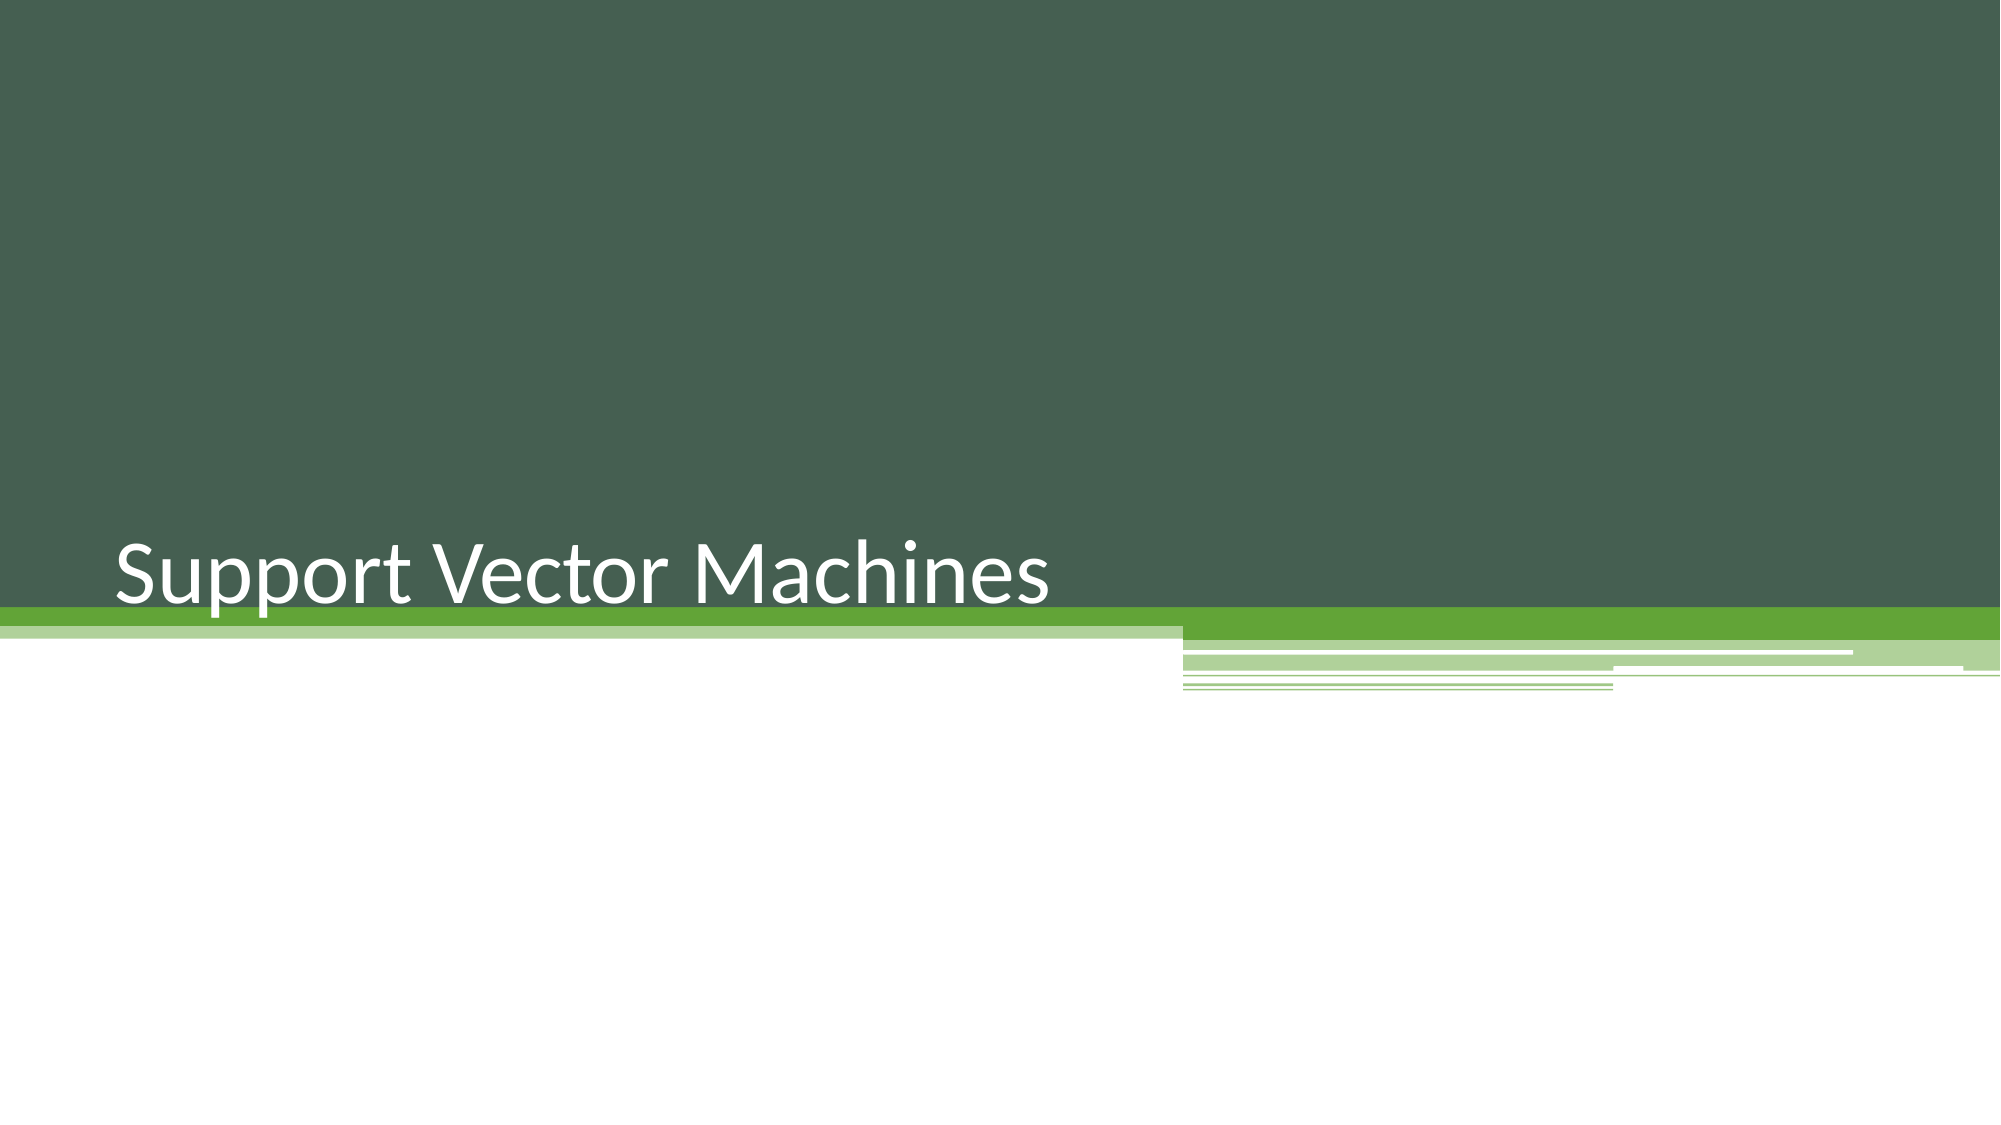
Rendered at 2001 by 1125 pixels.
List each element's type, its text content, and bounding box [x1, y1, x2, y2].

title Support Vector Machines [112, 509, 1060, 700]
